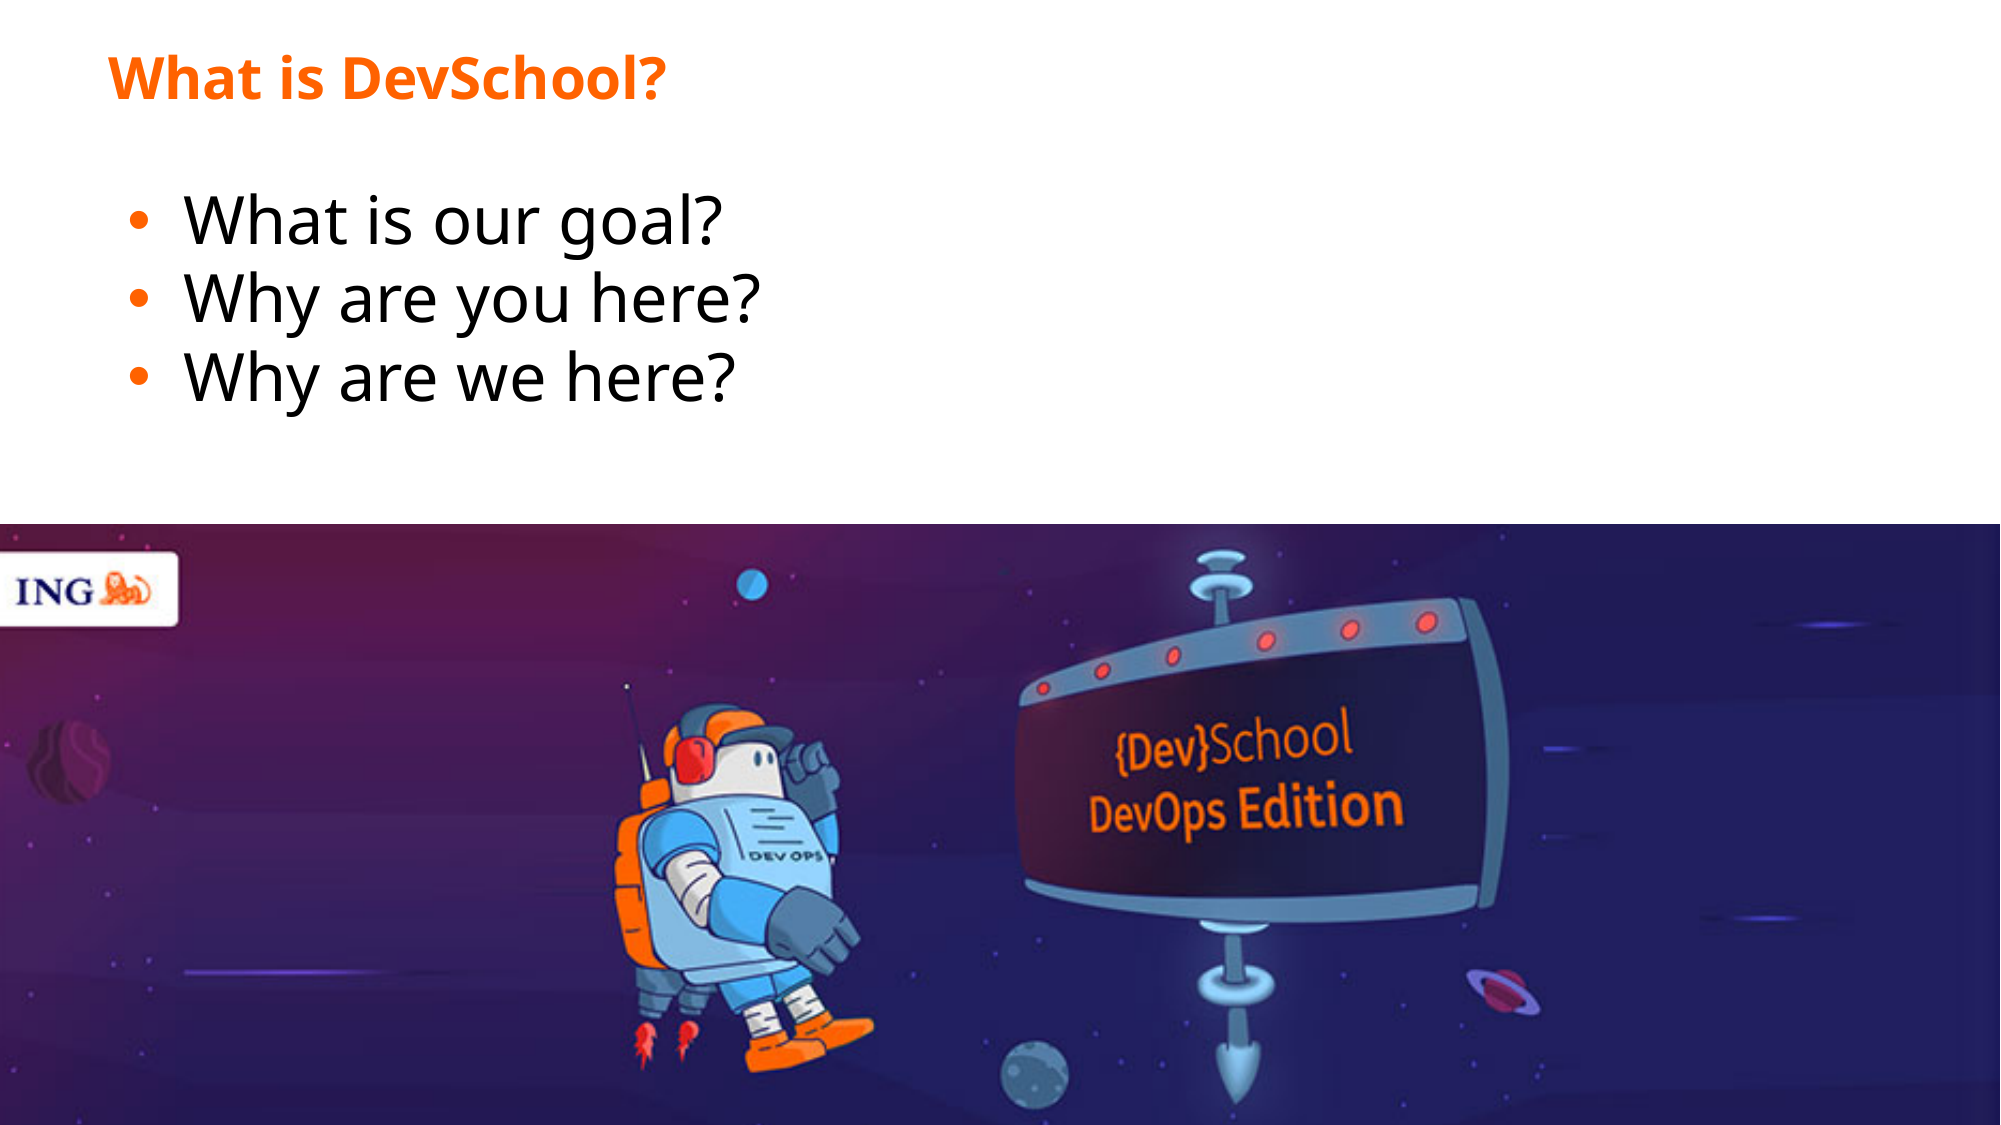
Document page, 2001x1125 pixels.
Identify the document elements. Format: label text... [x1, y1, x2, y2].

picture [0, 524, 2000, 1125]
title What is DevSchool? [108, 53, 1893, 187]
list What is our goal? Why are you here? Why are we here? [68, 187, 1893, 524]
